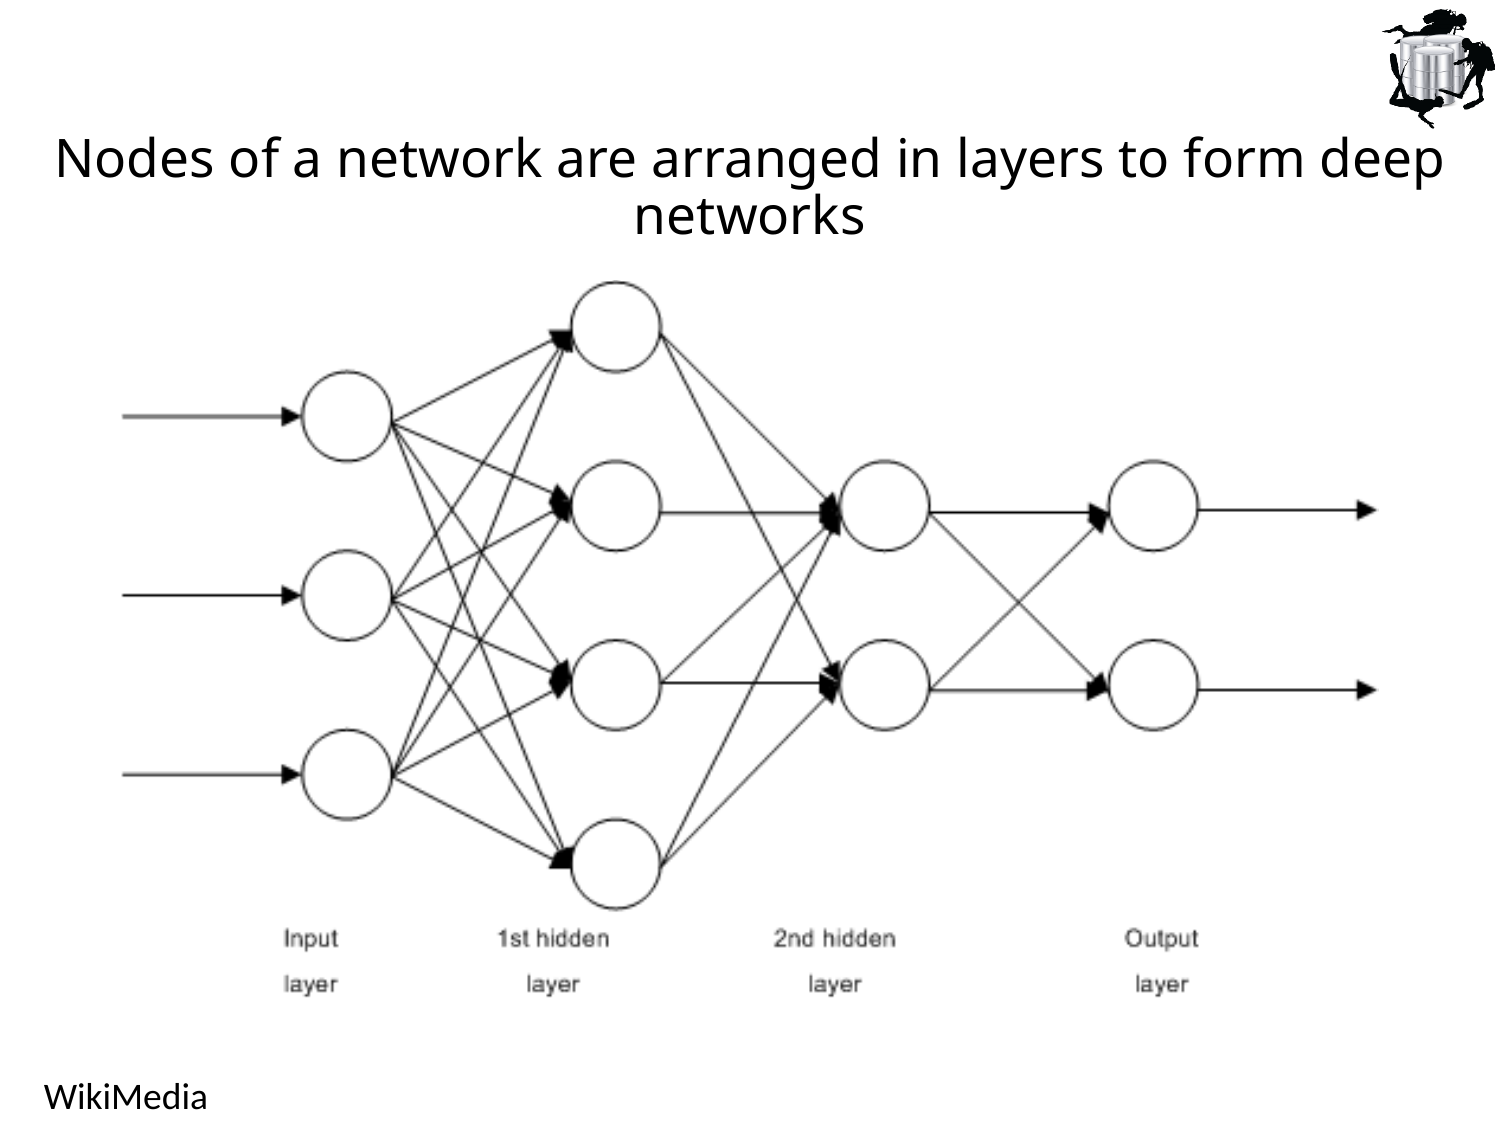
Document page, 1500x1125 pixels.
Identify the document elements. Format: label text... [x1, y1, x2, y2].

picture [1376, 5, 1498, 123]
picture [121, 280, 1379, 1002]
title Nodes of a network are arranged in layers to form deep networks [0, 123, 1500, 254]
text_box WikiMedia [29, 1064, 258, 1125]
